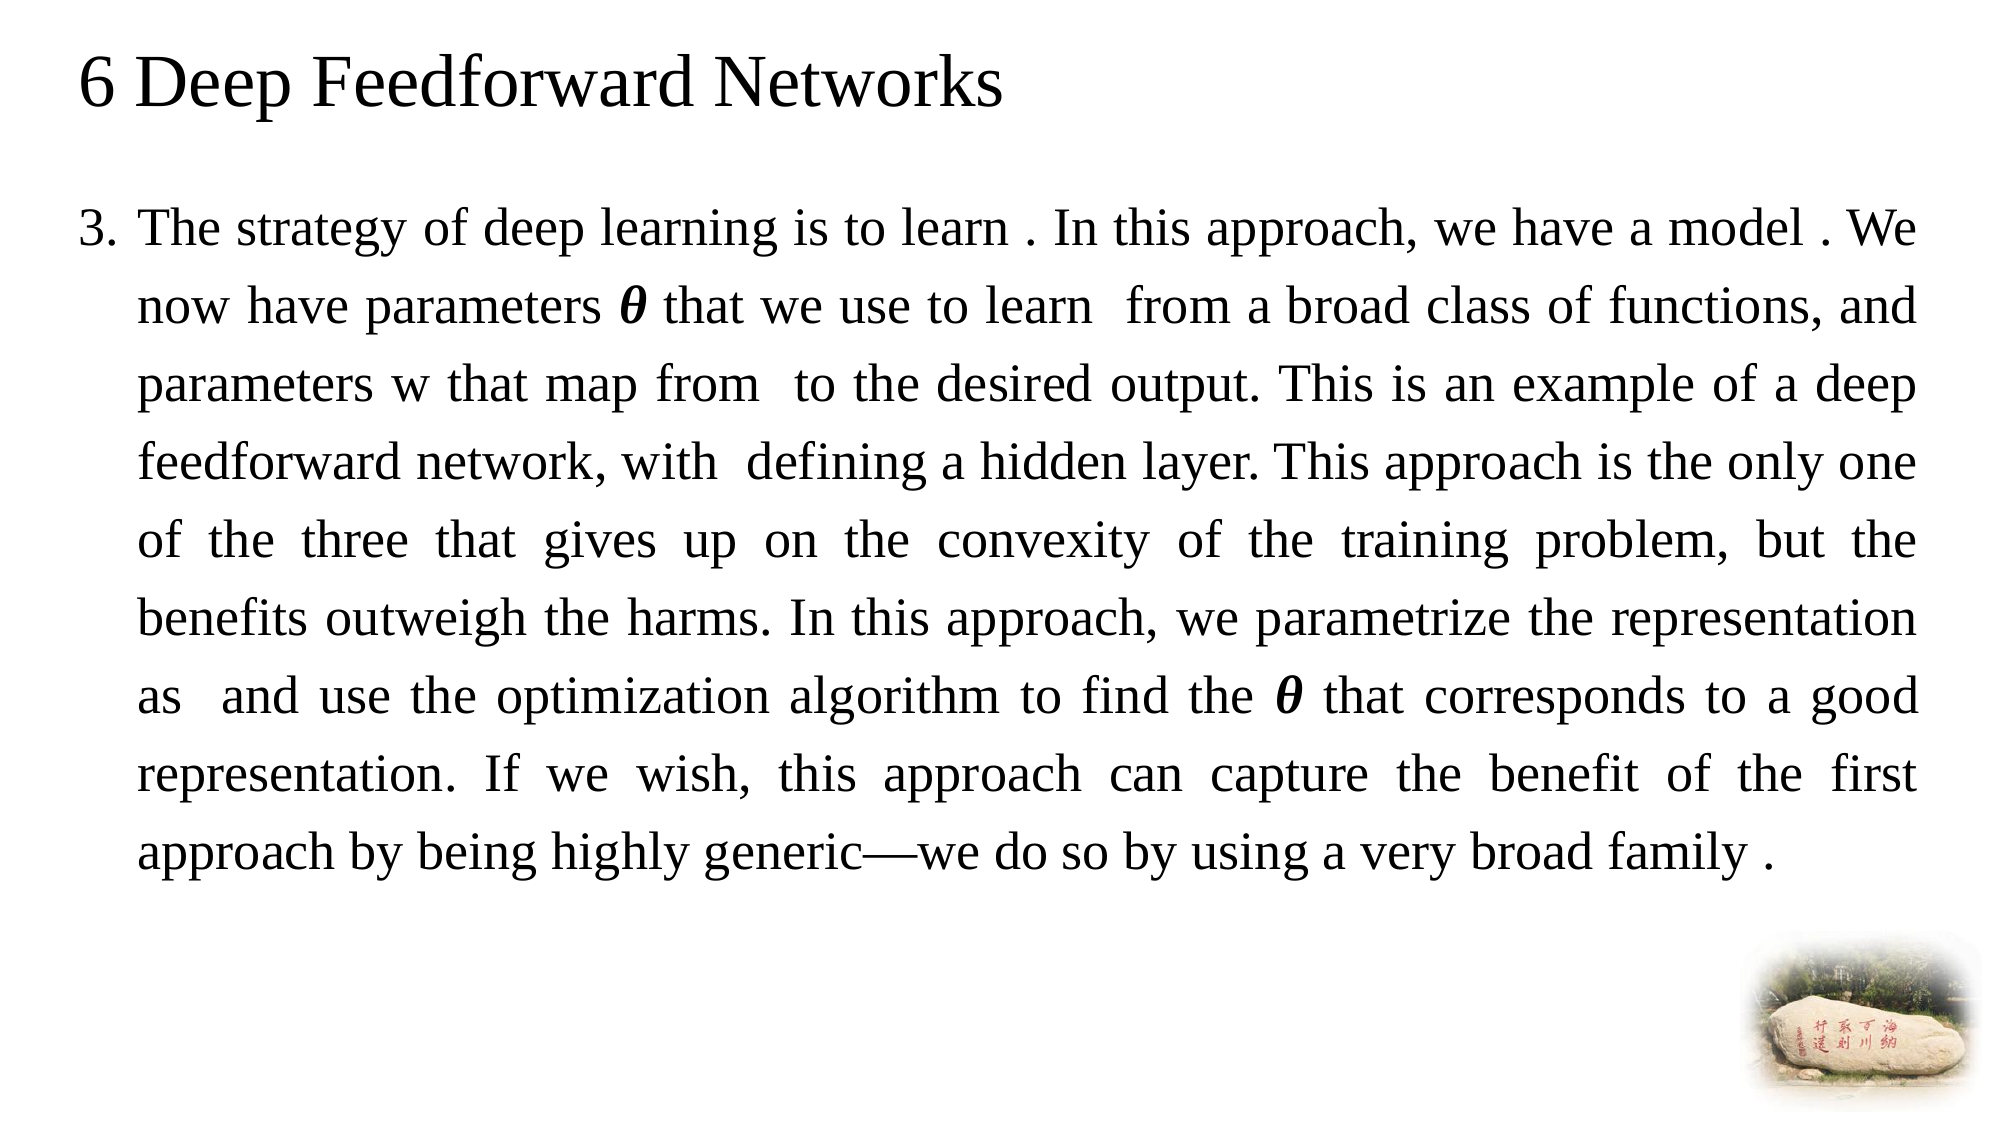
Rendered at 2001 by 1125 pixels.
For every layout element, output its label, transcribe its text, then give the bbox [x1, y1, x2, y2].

title 6 Deep Feedforward Networks [63, 21, 1936, 142]
picture [1740, 927, 1985, 1112]
